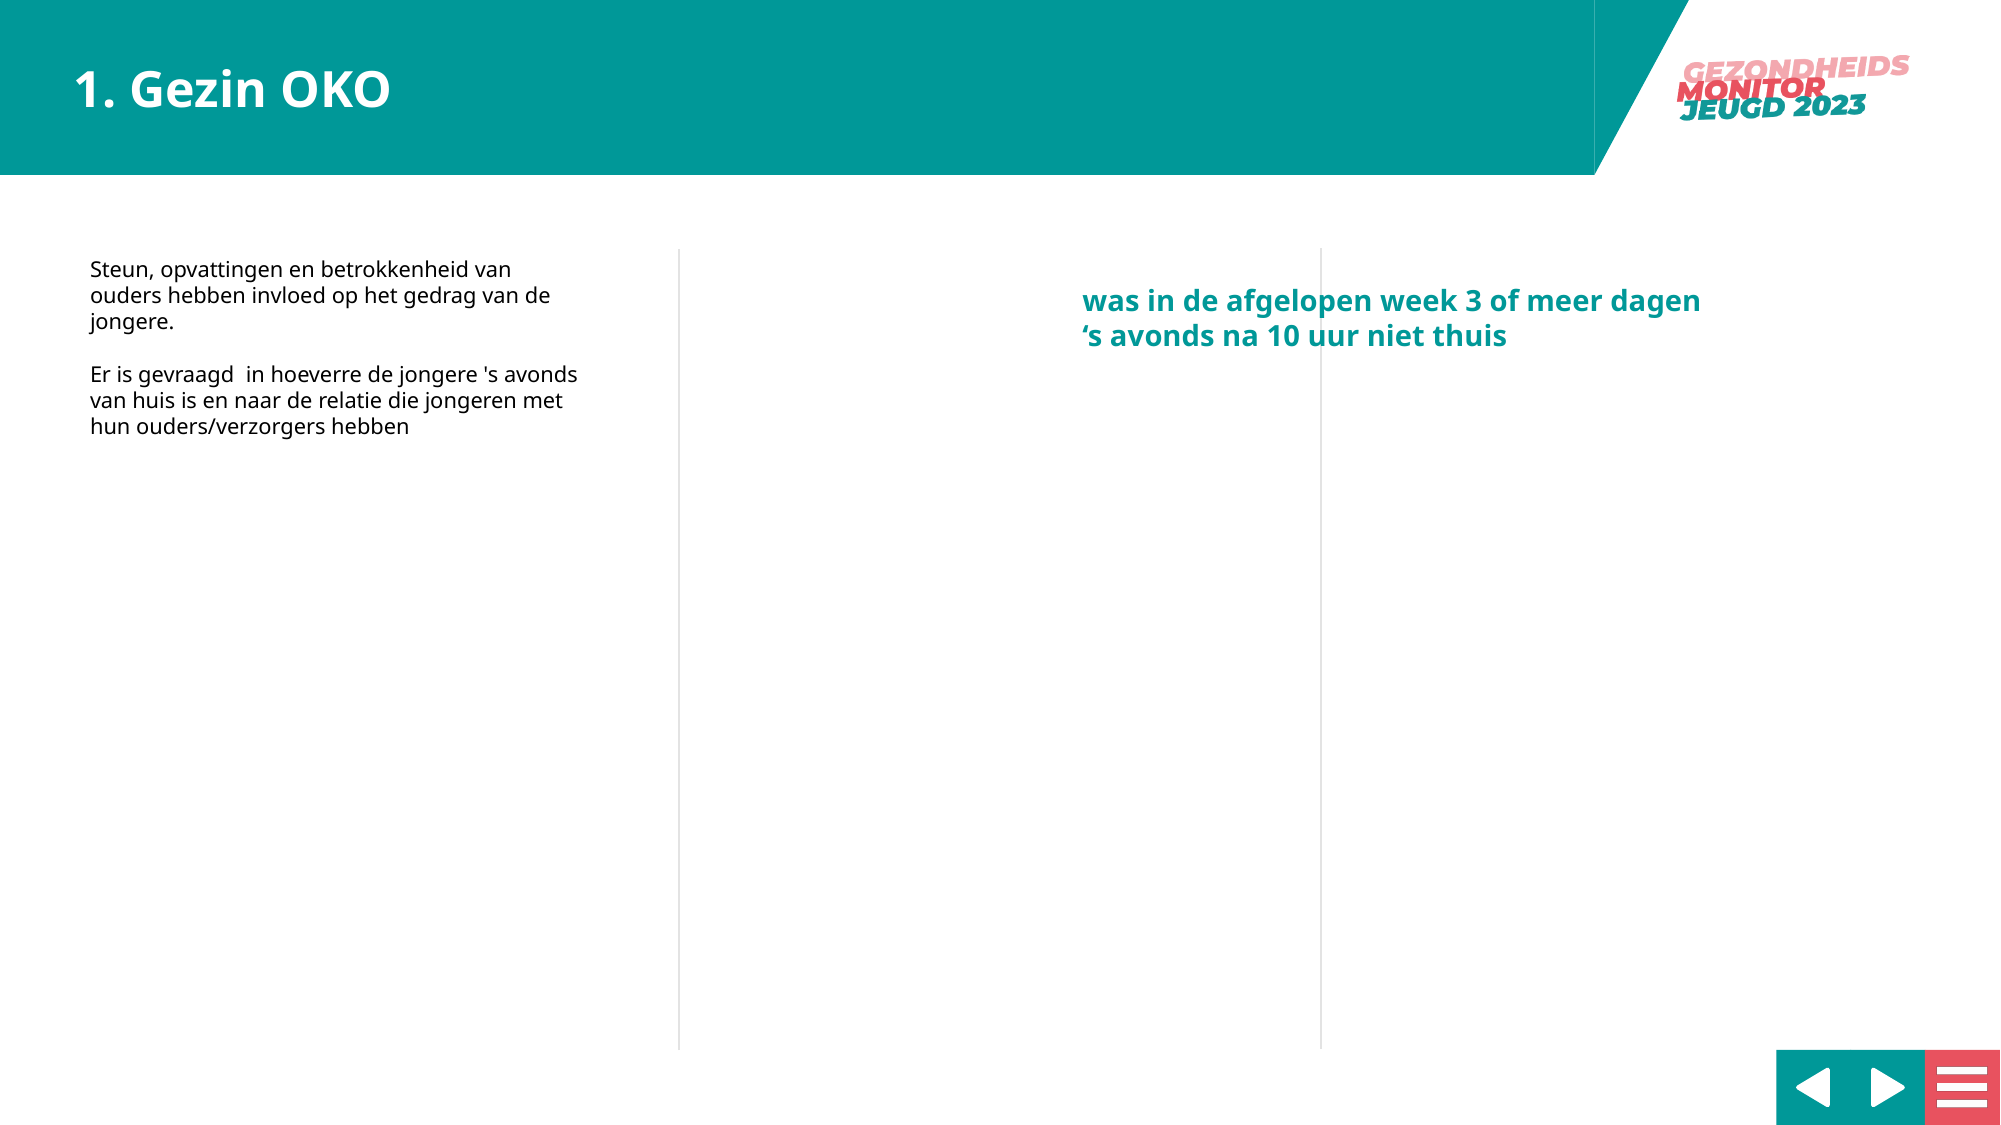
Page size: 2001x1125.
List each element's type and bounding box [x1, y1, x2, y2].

picture [1929, 1054, 1995, 1120]
picture [1671, 35, 1925, 134]
